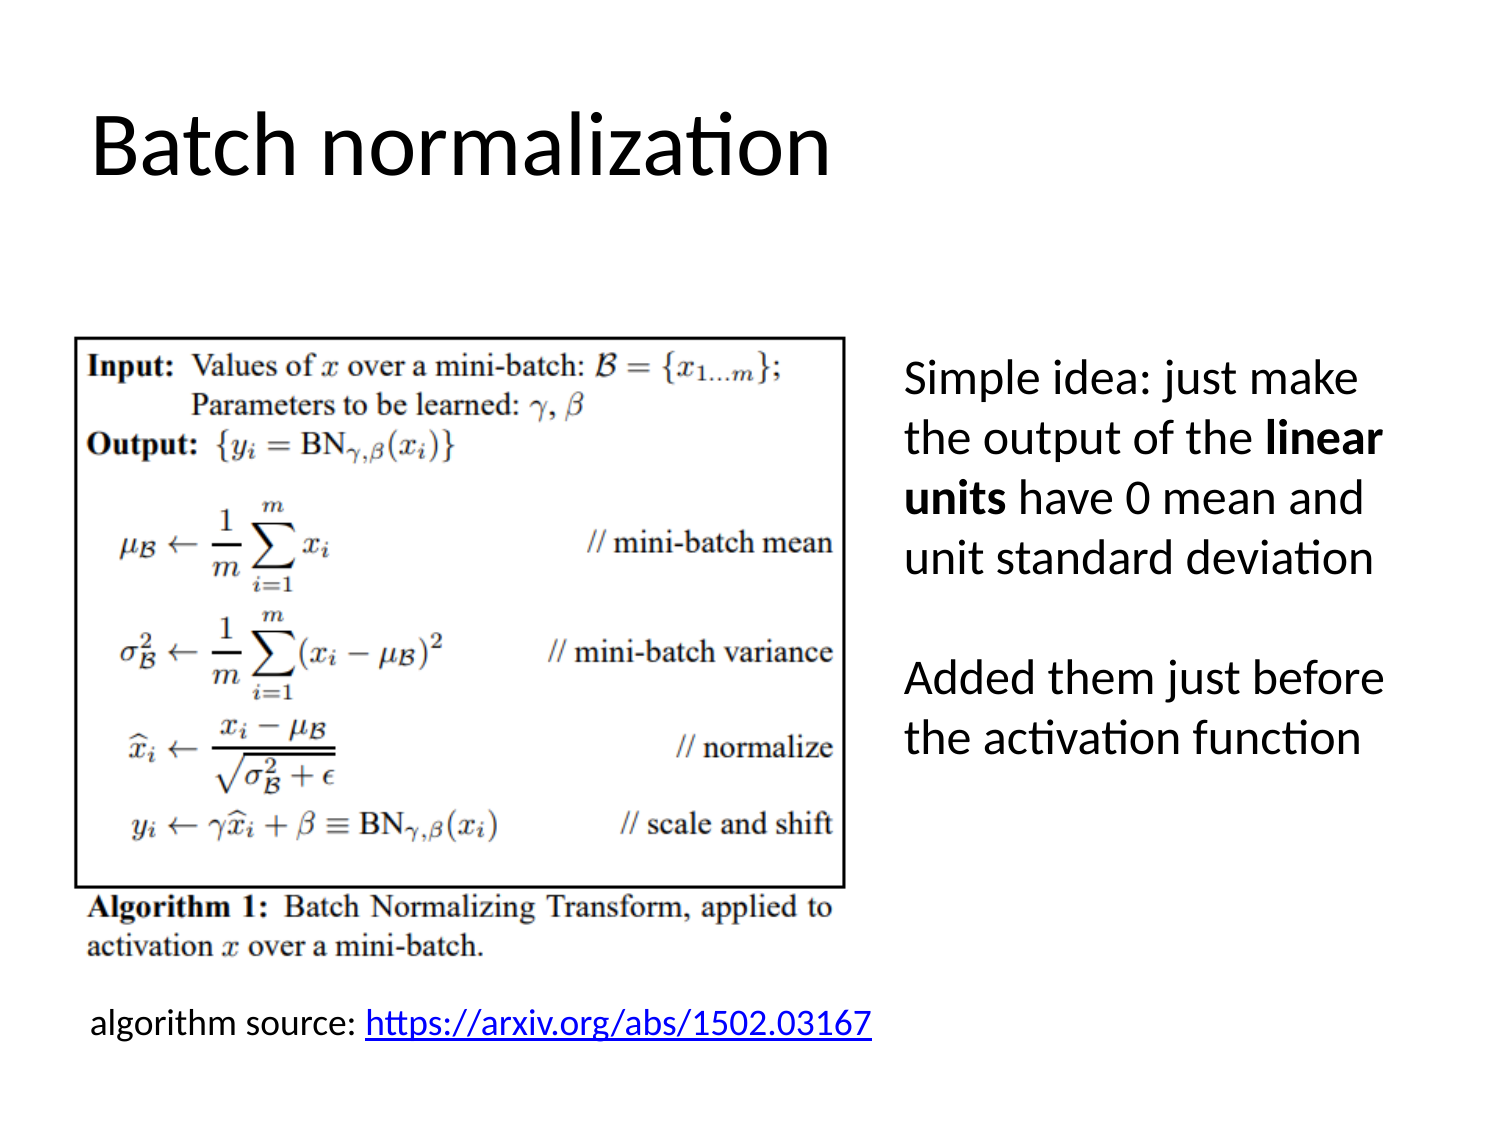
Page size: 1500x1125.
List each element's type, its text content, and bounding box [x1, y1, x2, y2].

picture [62, 312, 888, 965]
text_box Simple idea: just make the output of the linear units have 0 mean and unit standard deviation Added them just before the activation function [891, 337, 1438, 773]
title Batch normalization [75, 45, 1425, 233]
text_box algorithm source: https://arxiv.org/abs/1502.03167 [75, 990, 888, 1096]
